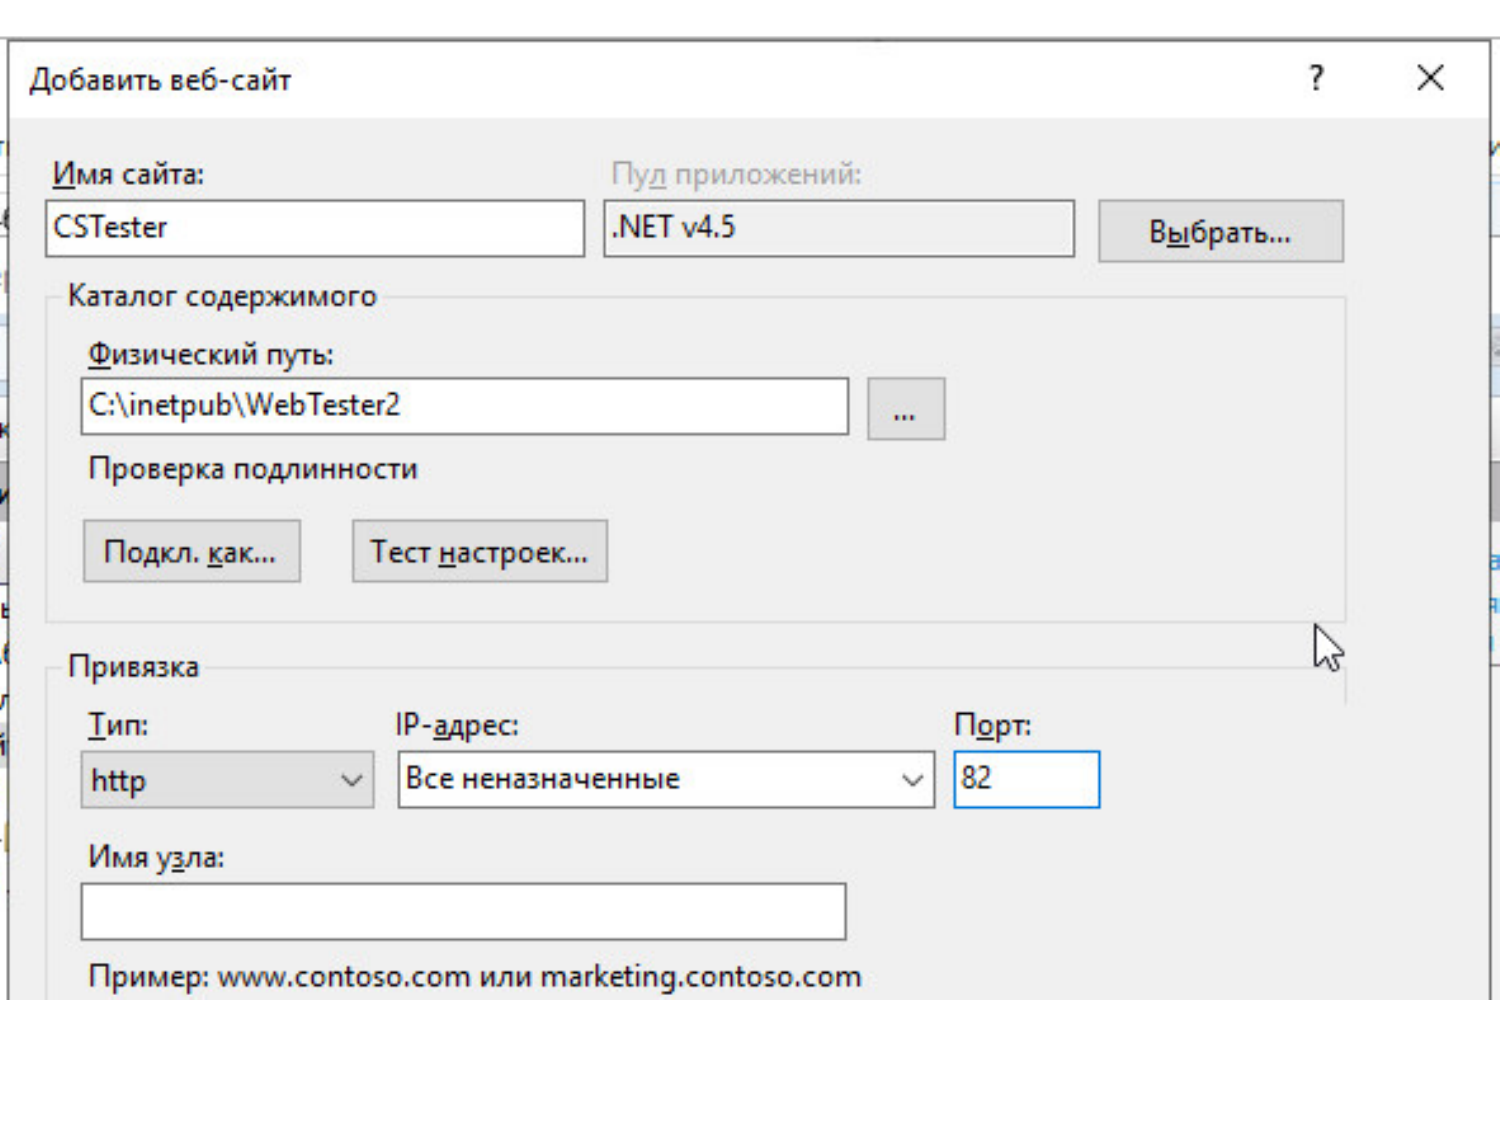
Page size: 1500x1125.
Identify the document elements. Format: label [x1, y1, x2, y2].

picture [0, 34, 1500, 1000]
